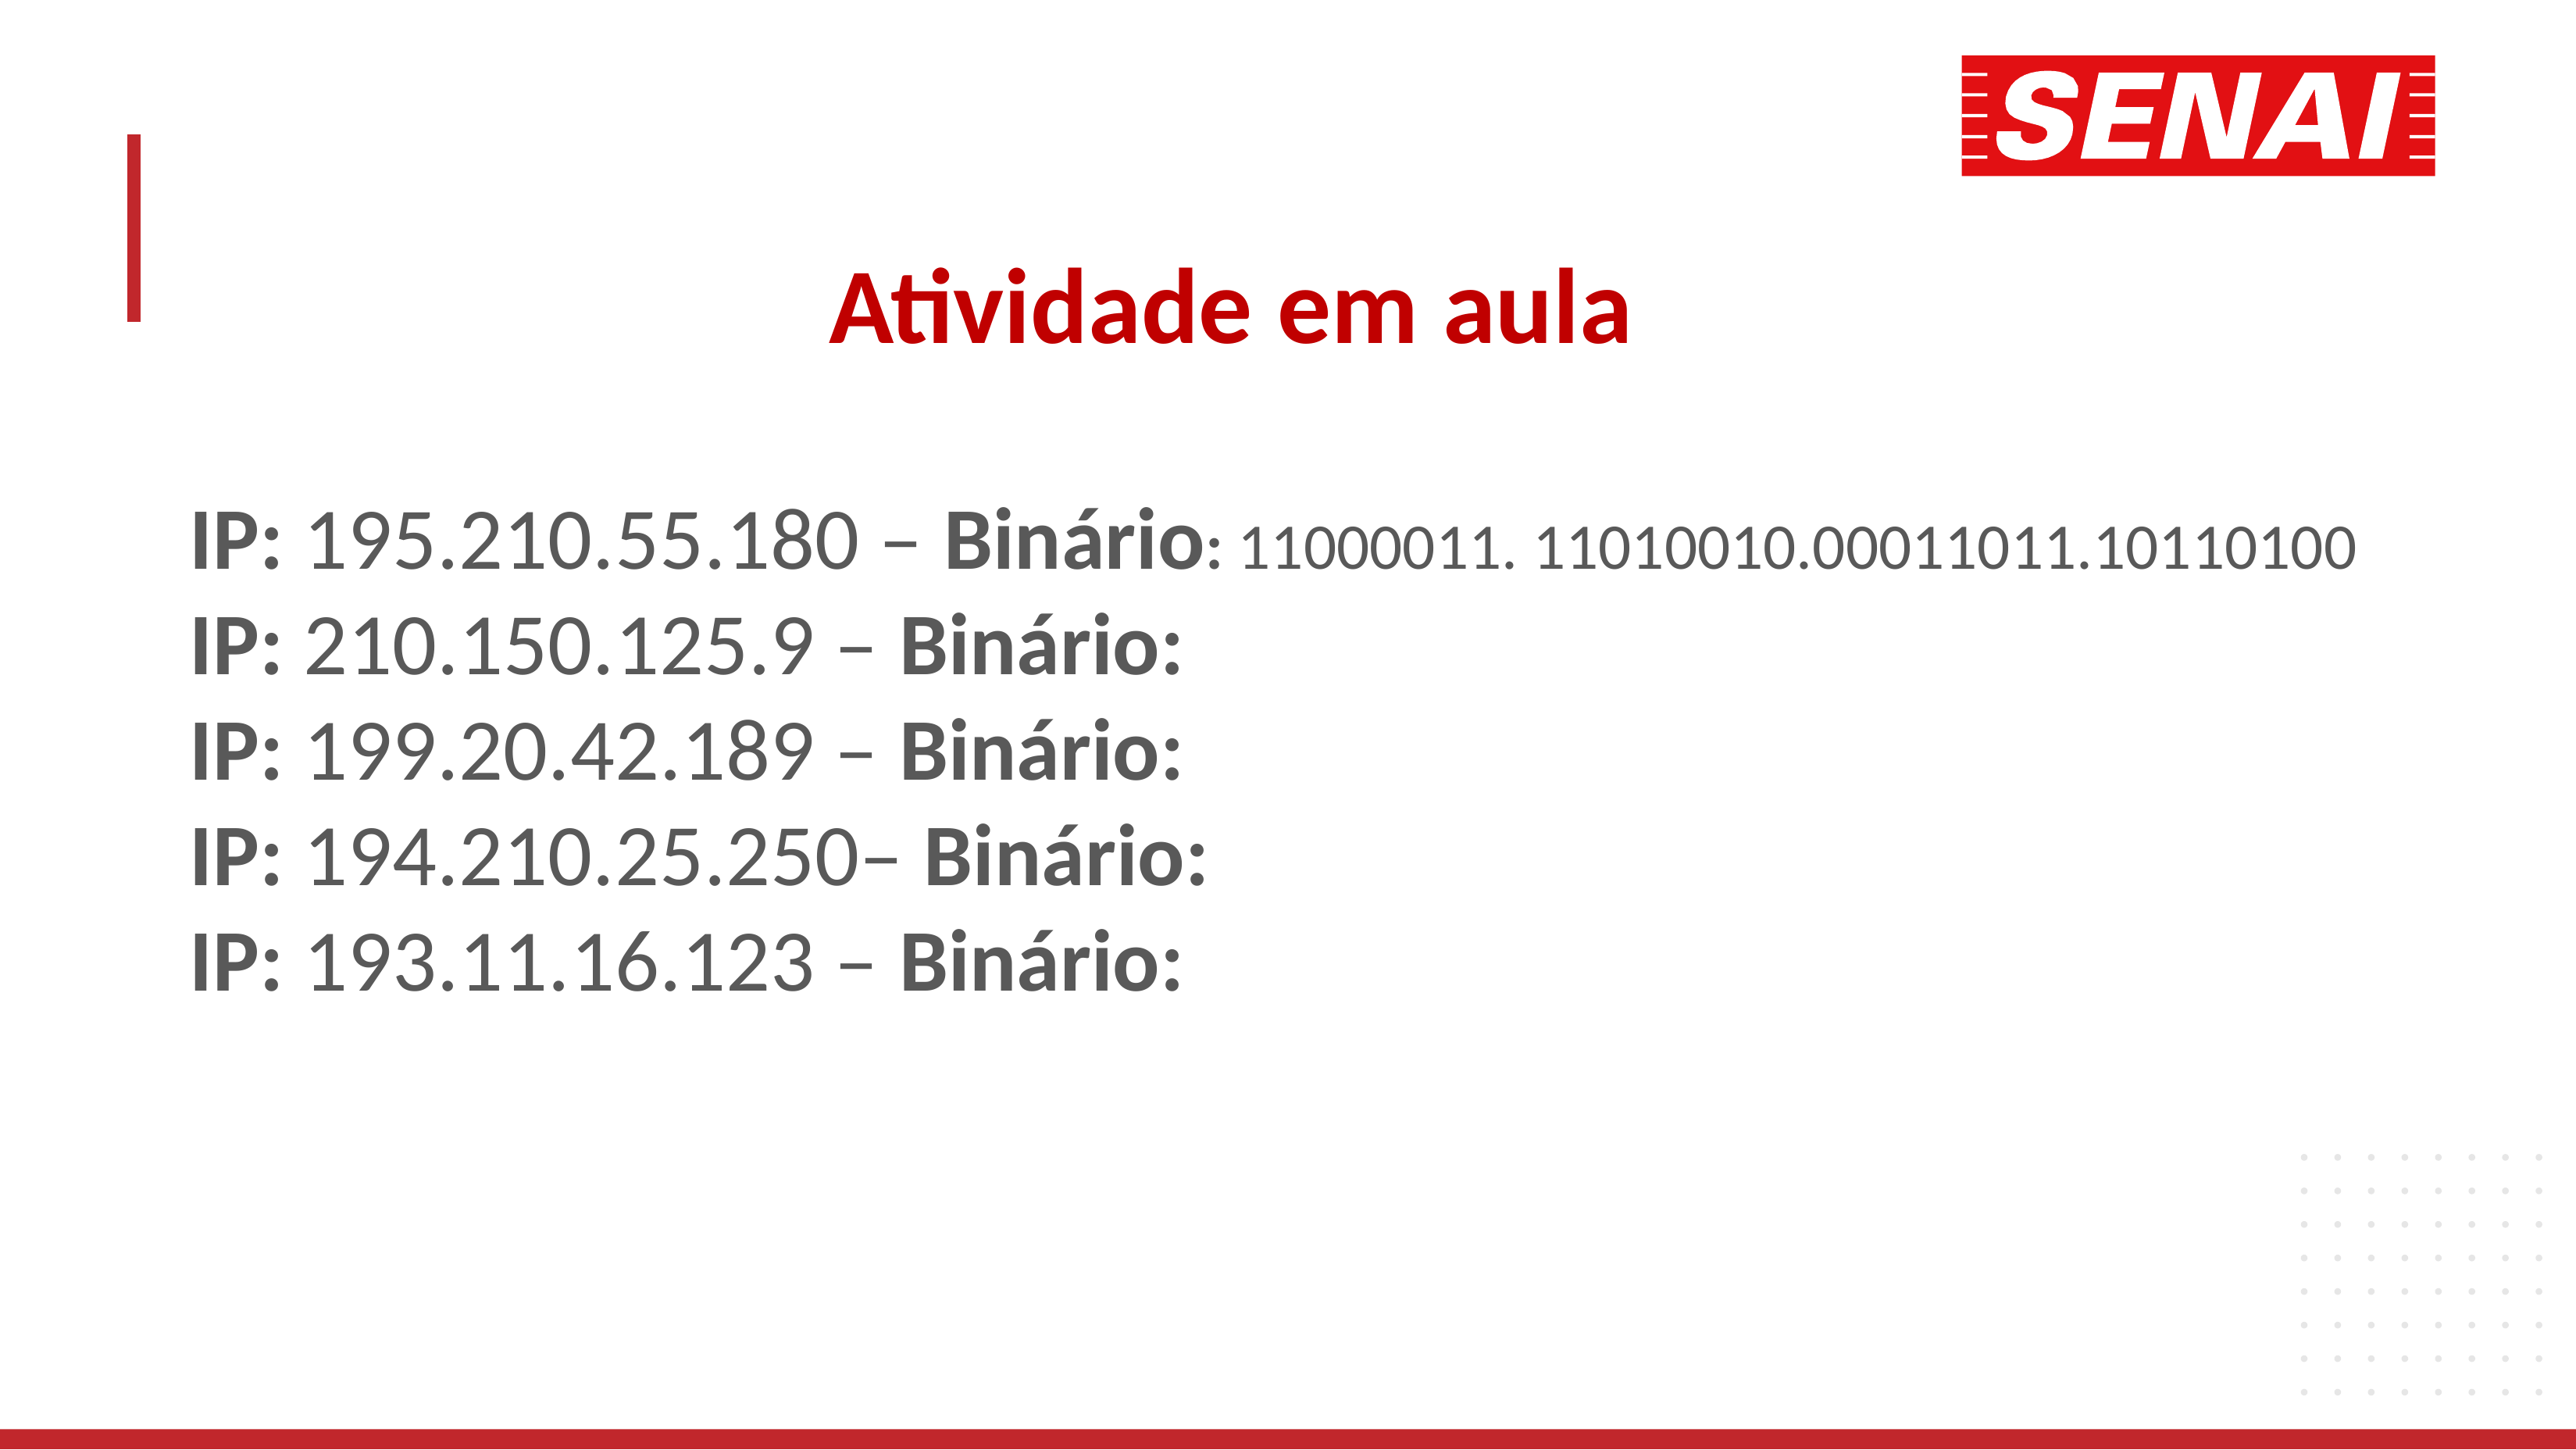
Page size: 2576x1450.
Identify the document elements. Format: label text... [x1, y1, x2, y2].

text_box [2468, 1188, 2476, 1195]
text_box [2502, 1321, 2509, 1329]
text_box [2300, 1154, 2308, 1161]
text_box [2502, 1188, 2509, 1195]
text_box [2367, 1321, 2375, 1329]
text_box [2468, 1221, 2476, 1228]
text_box [2535, 1321, 2542, 1329]
text_box [2435, 1355, 2442, 1362]
text_box [2367, 1388, 2375, 1396]
text_box [2468, 1388, 2476, 1396]
text_box [2435, 1288, 2442, 1295]
text_box [2535, 1388, 2542, 1396]
text_box [2435, 1221, 2442, 1228]
text_box [2401, 1254, 2409, 1262]
text_box [2468, 1154, 2476, 1161]
text_box [2334, 1188, 2342, 1195]
text_box [2367, 1254, 2375, 1262]
text_box [2535, 1221, 2542, 1228]
text_box [2334, 1154, 2342, 1161]
text_box [2300, 1254, 2308, 1262]
text_box [2401, 1154, 2409, 1161]
text_box [2401, 1188, 2409, 1195]
text_box [2468, 1321, 2476, 1329]
text_box [2367, 1288, 2375, 1295]
text_box [2535, 1355, 2542, 1362]
text_box [2367, 1221, 2375, 1228]
text_box [2334, 1288, 2342, 1295]
text_box [2367, 1355, 2375, 1362]
text_box [2502, 1221, 2509, 1228]
text_box [2334, 1355, 2342, 1362]
text_box [2535, 1288, 2542, 1295]
text_box [2535, 1154, 2542, 1161]
text_box [2334, 1221, 2342, 1228]
text_box [2468, 1355, 2476, 1362]
text_box [2401, 1321, 2409, 1329]
text_box [2435, 1154, 2442, 1161]
text_box [2502, 1288, 2509, 1295]
text_box [2300, 1288, 2308, 1295]
text_box [0, 1429, 2576, 1449]
text_box [2334, 1321, 2342, 1329]
text_box [2502, 1154, 2509, 1161]
text_box [2300, 1221, 2308, 1228]
text_box [2468, 1288, 2476, 1295]
text_box Atividade em aula [829, 236, 1680, 366]
text_box [2334, 1254, 2342, 1262]
text_box [2502, 1254, 2509, 1262]
text_box [2334, 1388, 2342, 1396]
text_box [2300, 1188, 2308, 1195]
text_box [2435, 1321, 2442, 1329]
text_box IP: 195.210.55.180 – Binário: 11000011. 11010010.00011011.10110100 IP: 210.150.125.9 – Binário: IP: 199.20.42.189 – Binário: IP: 194.210.25.250– Binário: IP: 193.11.16.123 – Binário: [177, 475, 2439, 1015]
text_box [2435, 1388, 2442, 1396]
text_box [2401, 1221, 2409, 1228]
text_box [2367, 1154, 2375, 1161]
text_box [2401, 1388, 2409, 1396]
text_box [2300, 1321, 2308, 1329]
text_box [2535, 1188, 2542, 1195]
text_box [2435, 1188, 2442, 1195]
text_box [2300, 1355, 2308, 1362]
text_box [2401, 1355, 2409, 1362]
text_box [2401, 1288, 2409, 1295]
text_box [2468, 1254, 2476, 1262]
text_box [2300, 1388, 2308, 1396]
text_box [2502, 1355, 2509, 1362]
text_box [2435, 1254, 2442, 1262]
text_box [2502, 1388, 2509, 1396]
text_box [1961, 55, 2435, 177]
text_box [2535, 1254, 2542, 1262]
text_box [2367, 1188, 2375, 1195]
